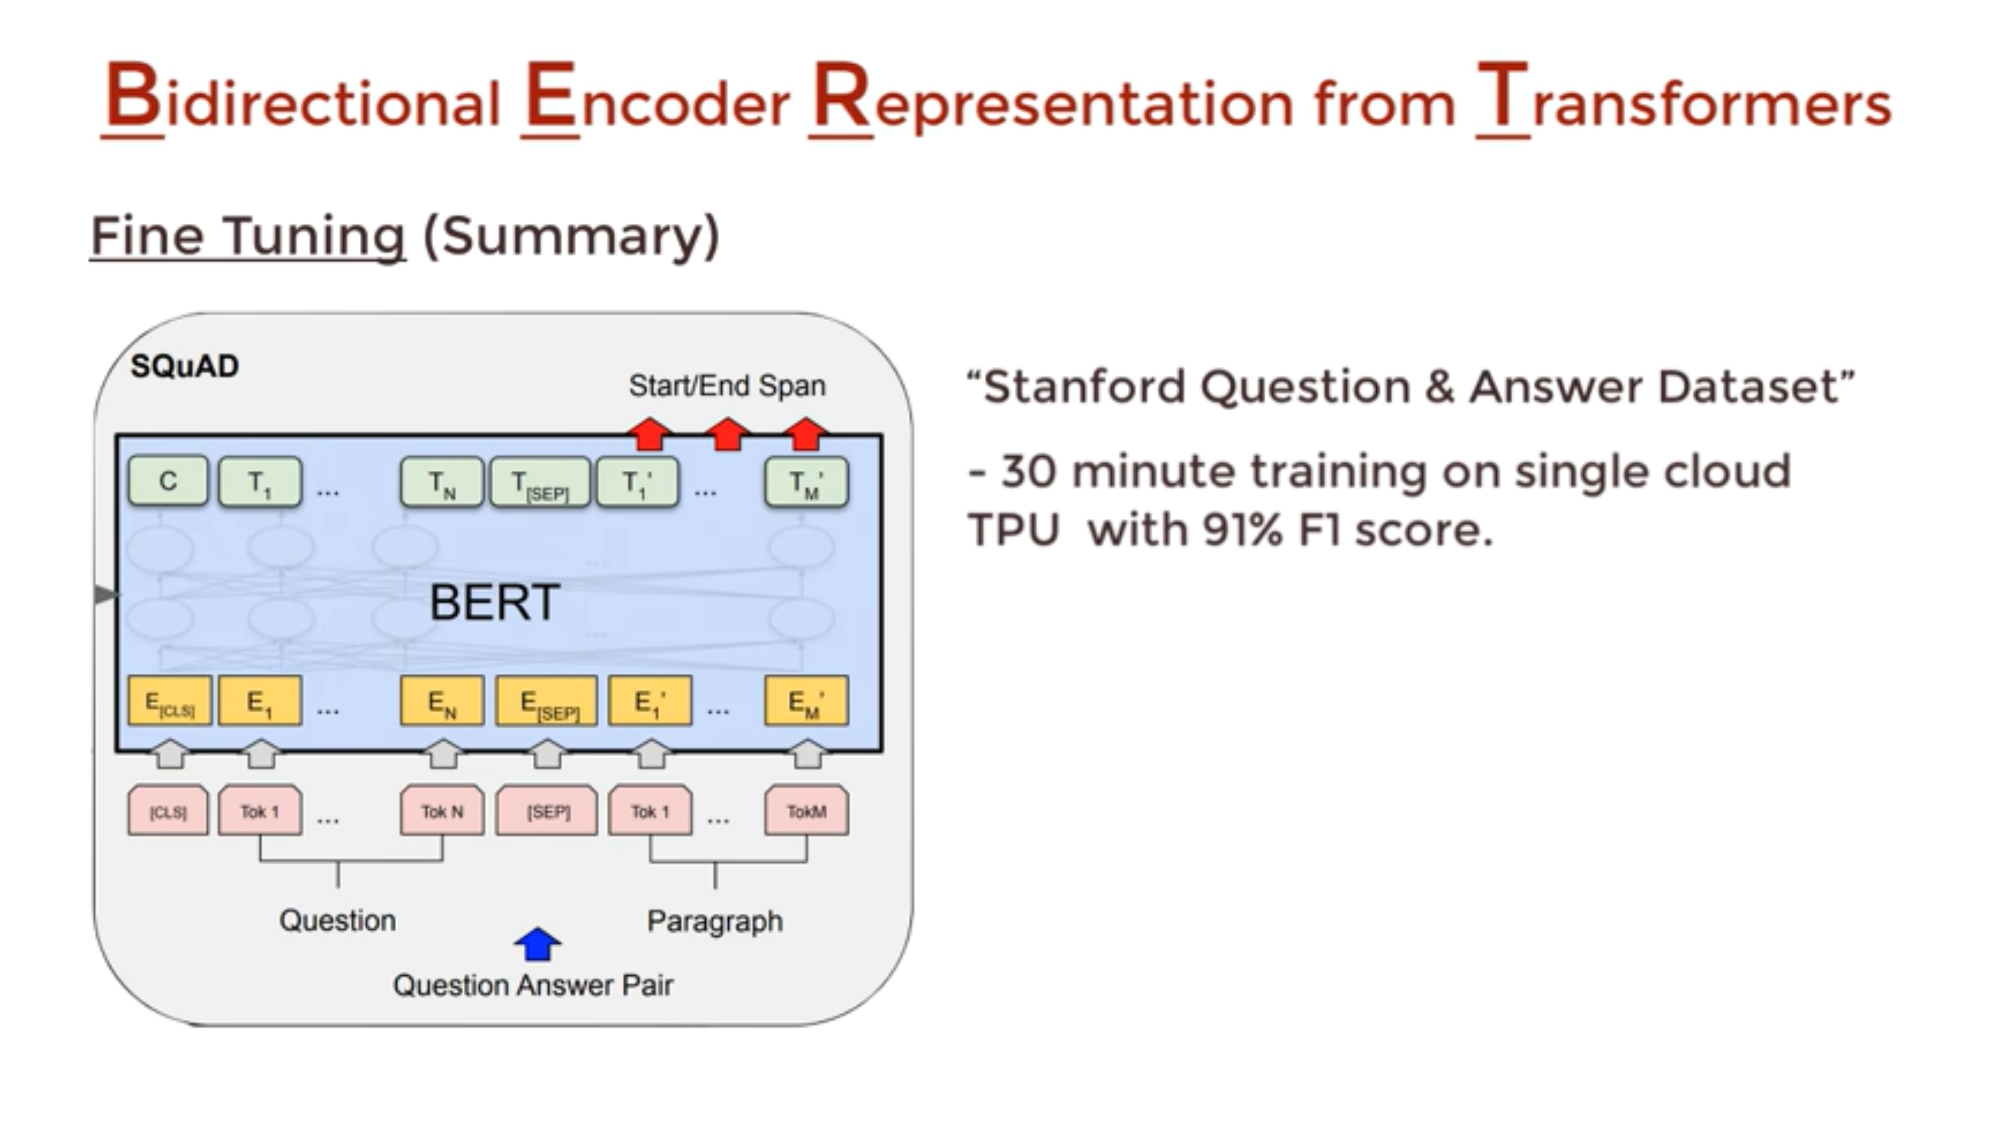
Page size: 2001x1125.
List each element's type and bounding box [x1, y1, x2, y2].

picture [34, 34, 1904, 1095]
